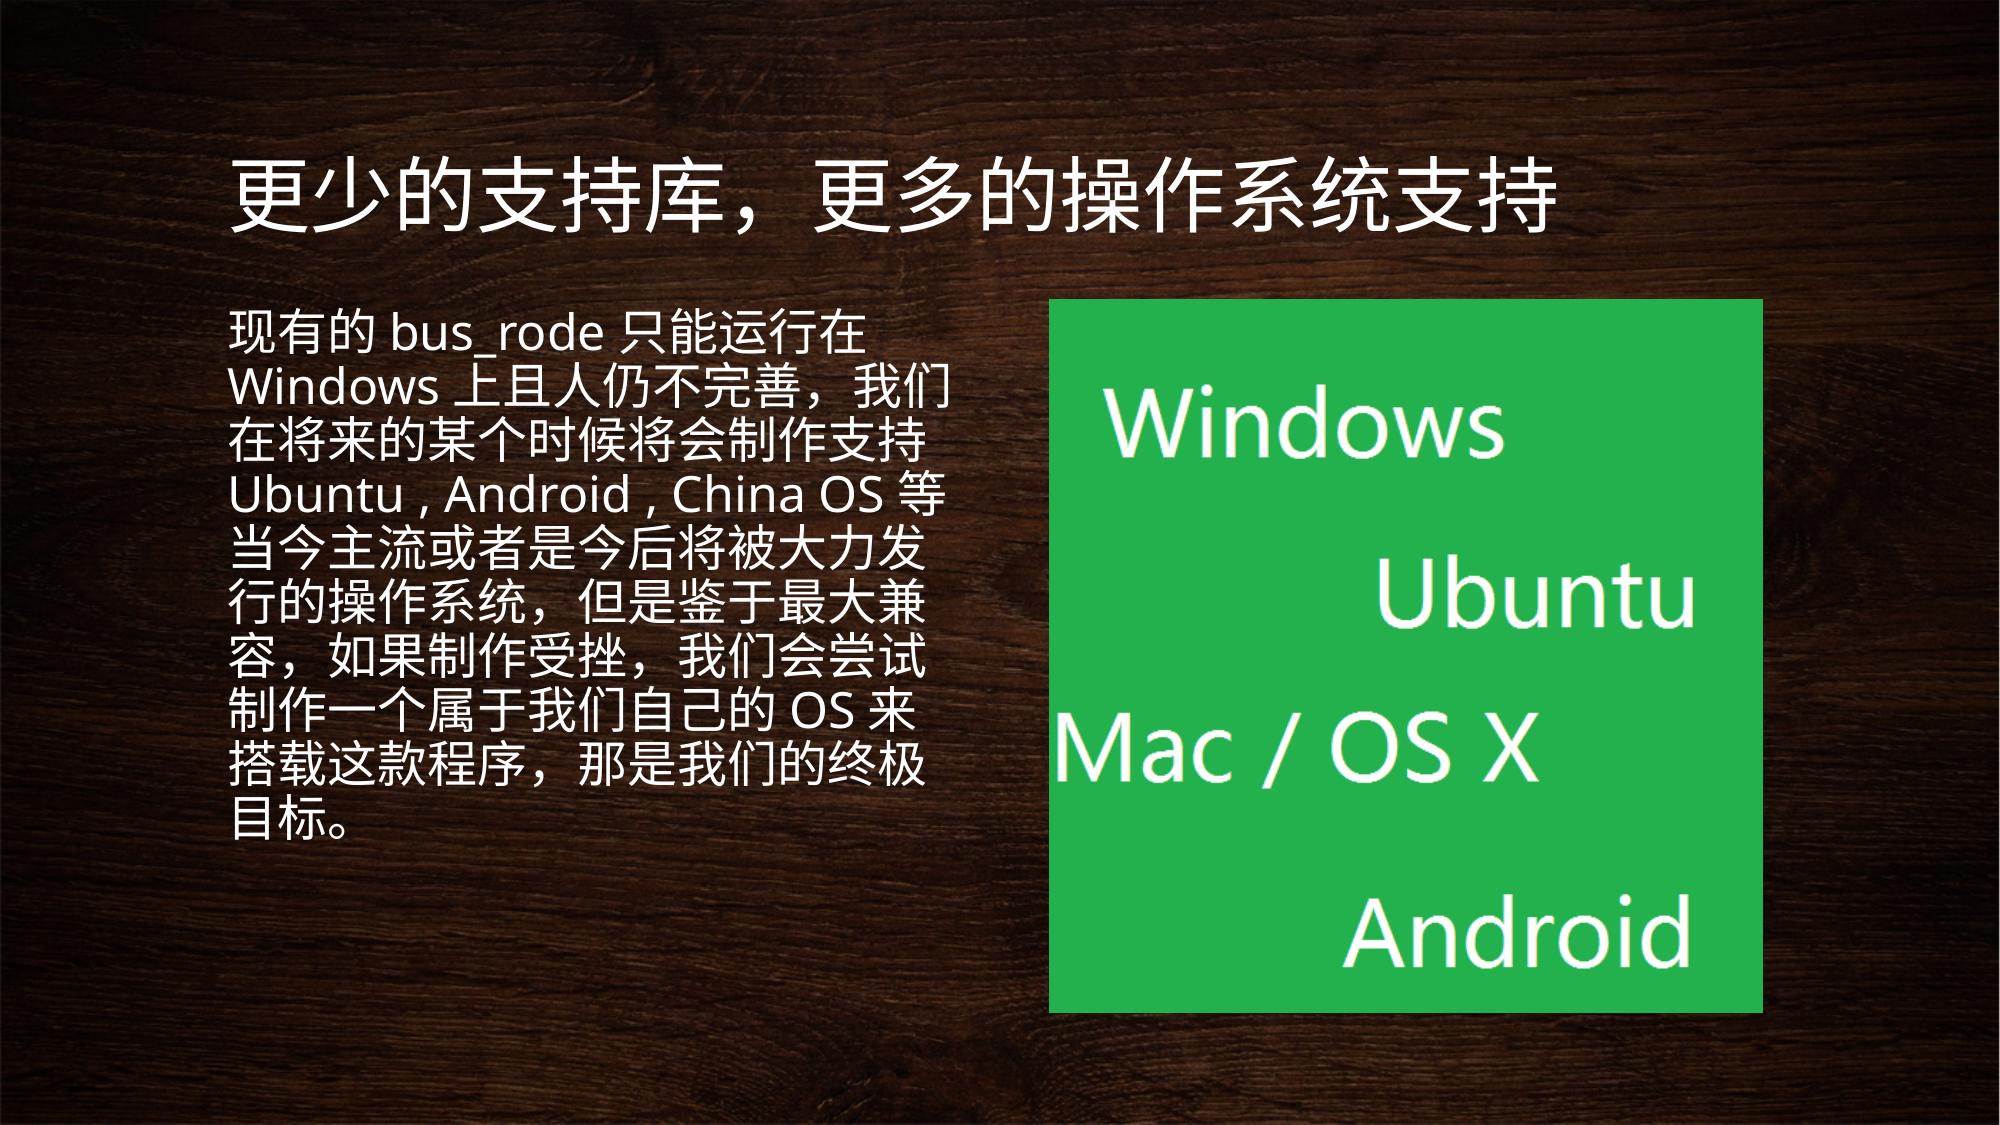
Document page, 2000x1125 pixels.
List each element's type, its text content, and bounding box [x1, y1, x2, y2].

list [1049, 299, 1763, 1013]
title 更少的支持库，更多的操作系统支持 [212, 62, 1788, 250]
picture [0, 0, 2000, 1125]
list 现有的bus_rode只能运行在Windows上且人仍不完善，我们在将来的某个时候将会制作支持Ubuntu , Android , China OS等当今主流或者是今后将被大力发行的操作系统，但是鉴于最大兼容，如果制作受挫，我们会尝试制作一个属于我们自己的OS来搭载这款程序，那是我们的终极目标。 [212, 299, 975, 1013]
